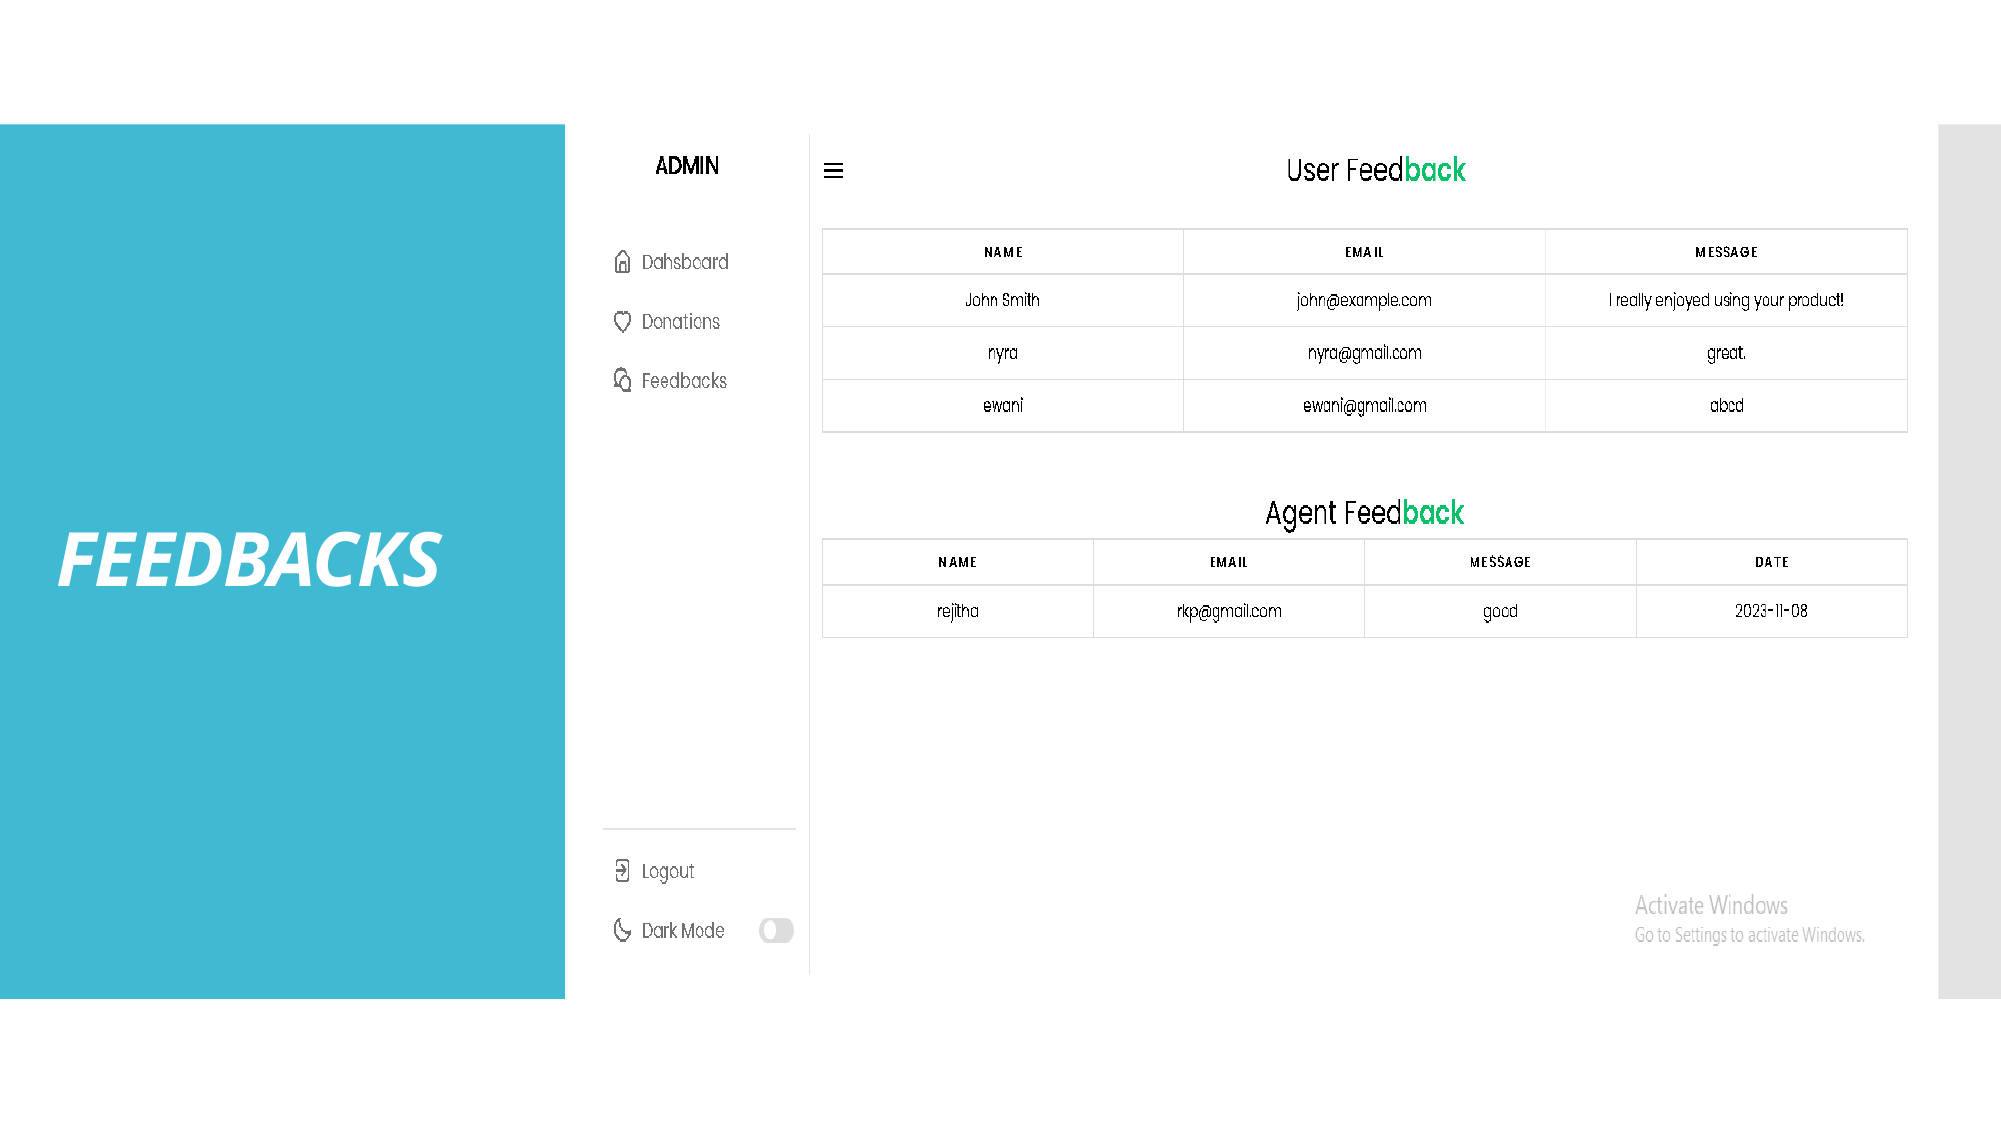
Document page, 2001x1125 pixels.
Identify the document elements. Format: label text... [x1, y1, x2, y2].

title FEEDBACKS [41, 184, 525, 940]
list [590, 134, 1913, 976]
